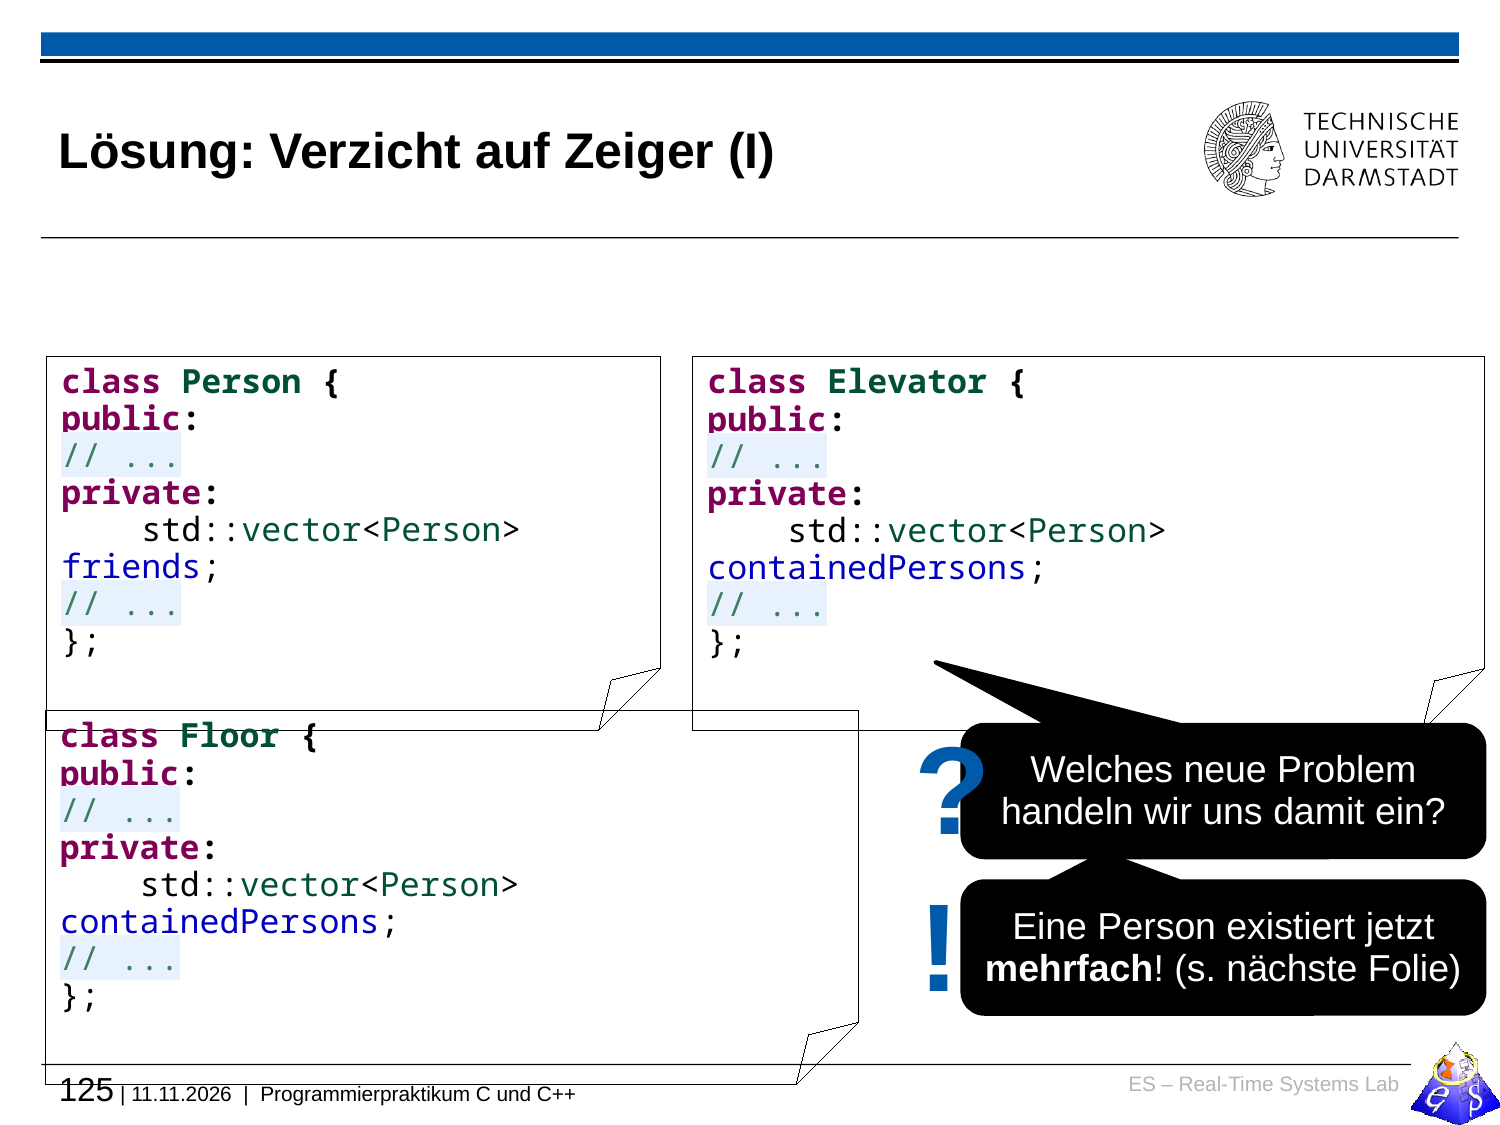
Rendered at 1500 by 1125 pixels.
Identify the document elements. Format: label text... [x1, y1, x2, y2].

text_box Eine Person existiert jetzt mehrfach! (s. nächste Folie) [960, 851, 1487, 1016]
text_box class Elevator { public: // ... private: std::vector<Person> containedPersons; // ... }; [692, 356, 1485, 731]
text_box class Floor { public: // ... private: std::vector<Person> containedPersons; // ... }; [45, 710, 859, 1085]
text_box ? [899, 716, 938, 871]
picture [1411, 1041, 1500, 1125]
text_box Welches neue Problem handeln wir uns damit ein? [933, 660, 1487, 860]
text_box ! [903, 872, 942, 1027]
title Lösung: Verzicht auf Zeiger (I) [58, 80, 1187, 218]
picture [1187, 84, 1483, 214]
text_box class Person { public: // ... private: std::vector<Person> friends; // ... }; [46, 356, 661, 710]
